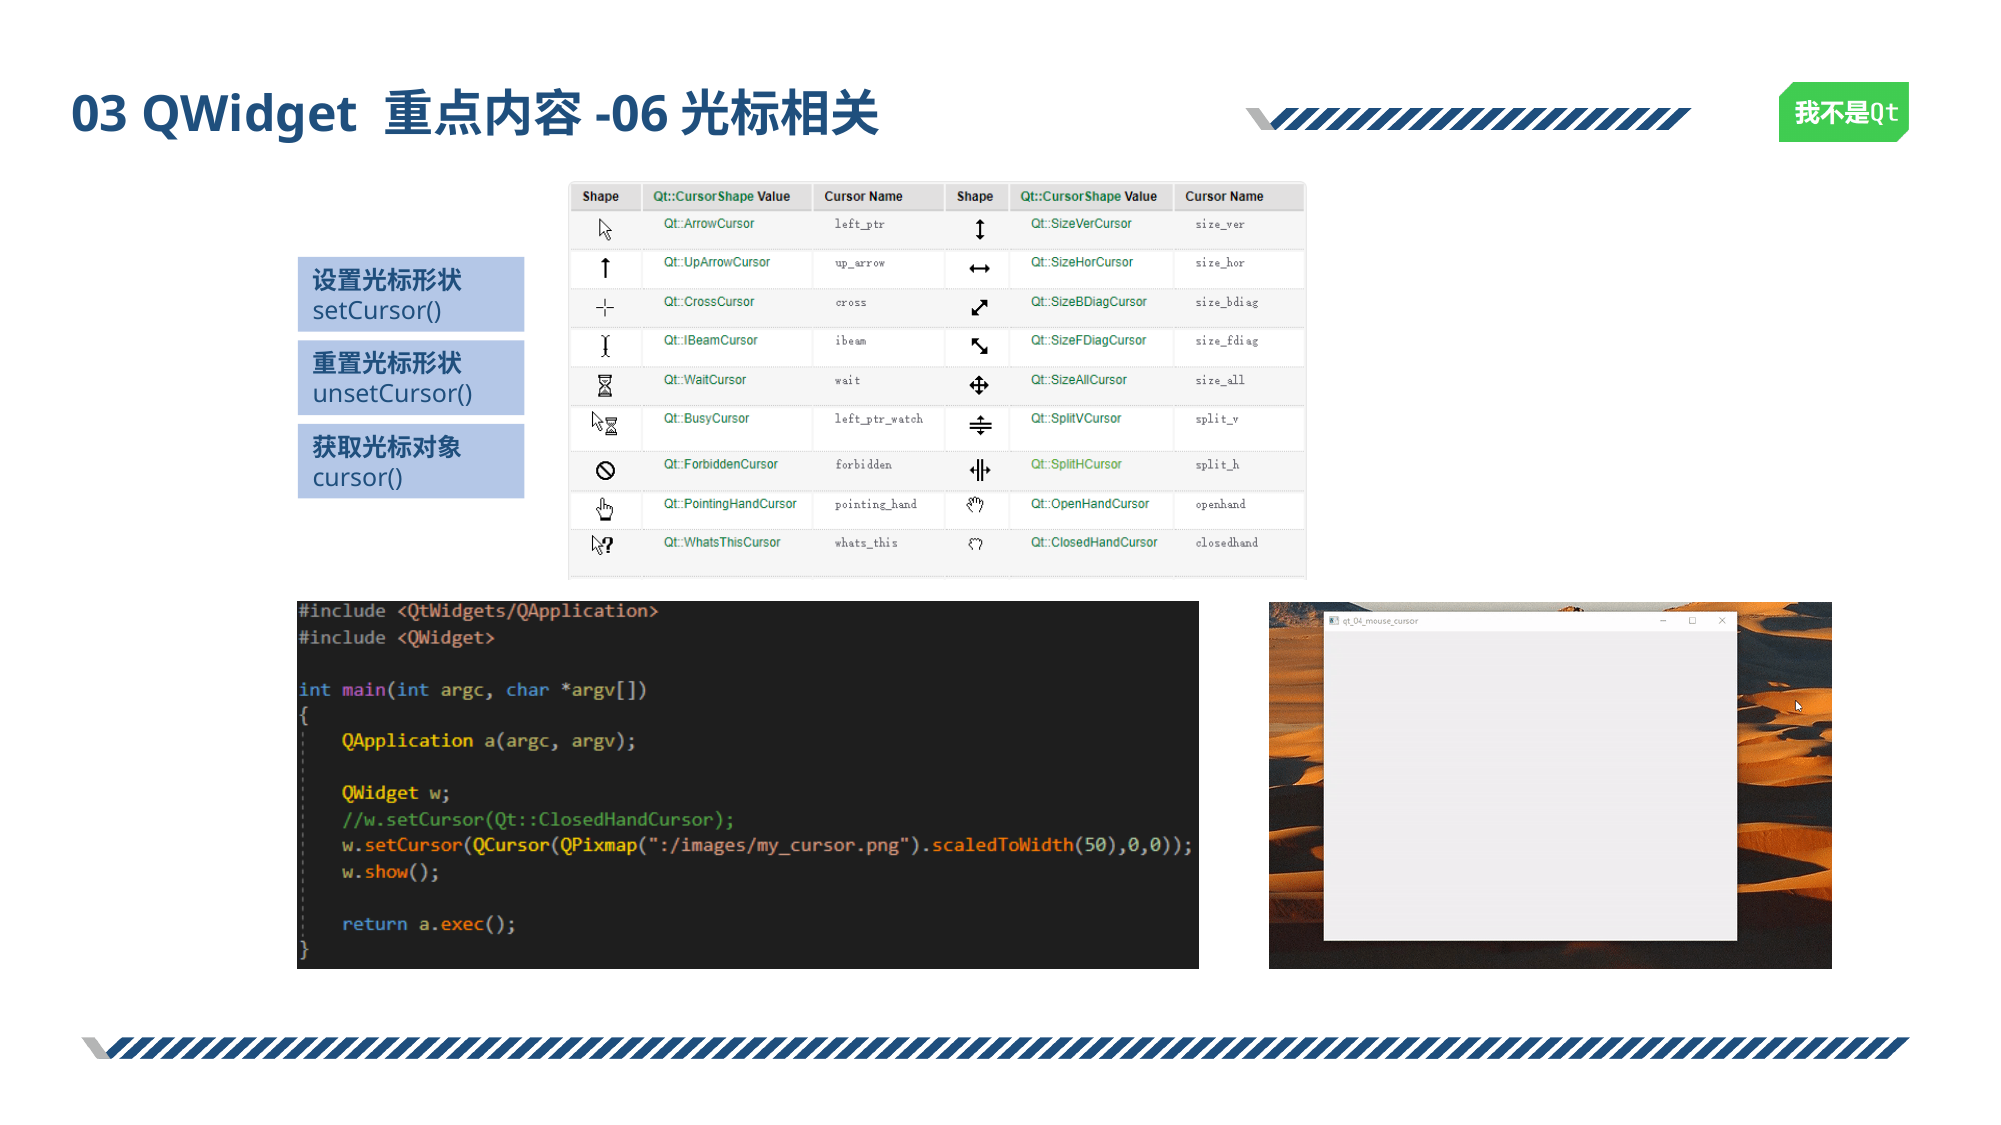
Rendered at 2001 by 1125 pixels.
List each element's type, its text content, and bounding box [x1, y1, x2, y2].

picture [1245, 108, 1692, 130]
picture [81, 1037, 1910, 1059]
text_box 获取光标对象 cursor() [297, 423, 525, 499]
text_box 重置光标形状 unsetCursor() [297, 340, 525, 416]
picture [297, 601, 1199, 969]
text_box 设置光标形状 setCursor() [297, 256, 525, 332]
picture [1779, 82, 1909, 142]
picture [566, 180, 1310, 580]
picture [1269, 602, 1832, 969]
text_box 03 QWidget 重点内容-06光标相关 [56, 73, 896, 149]
